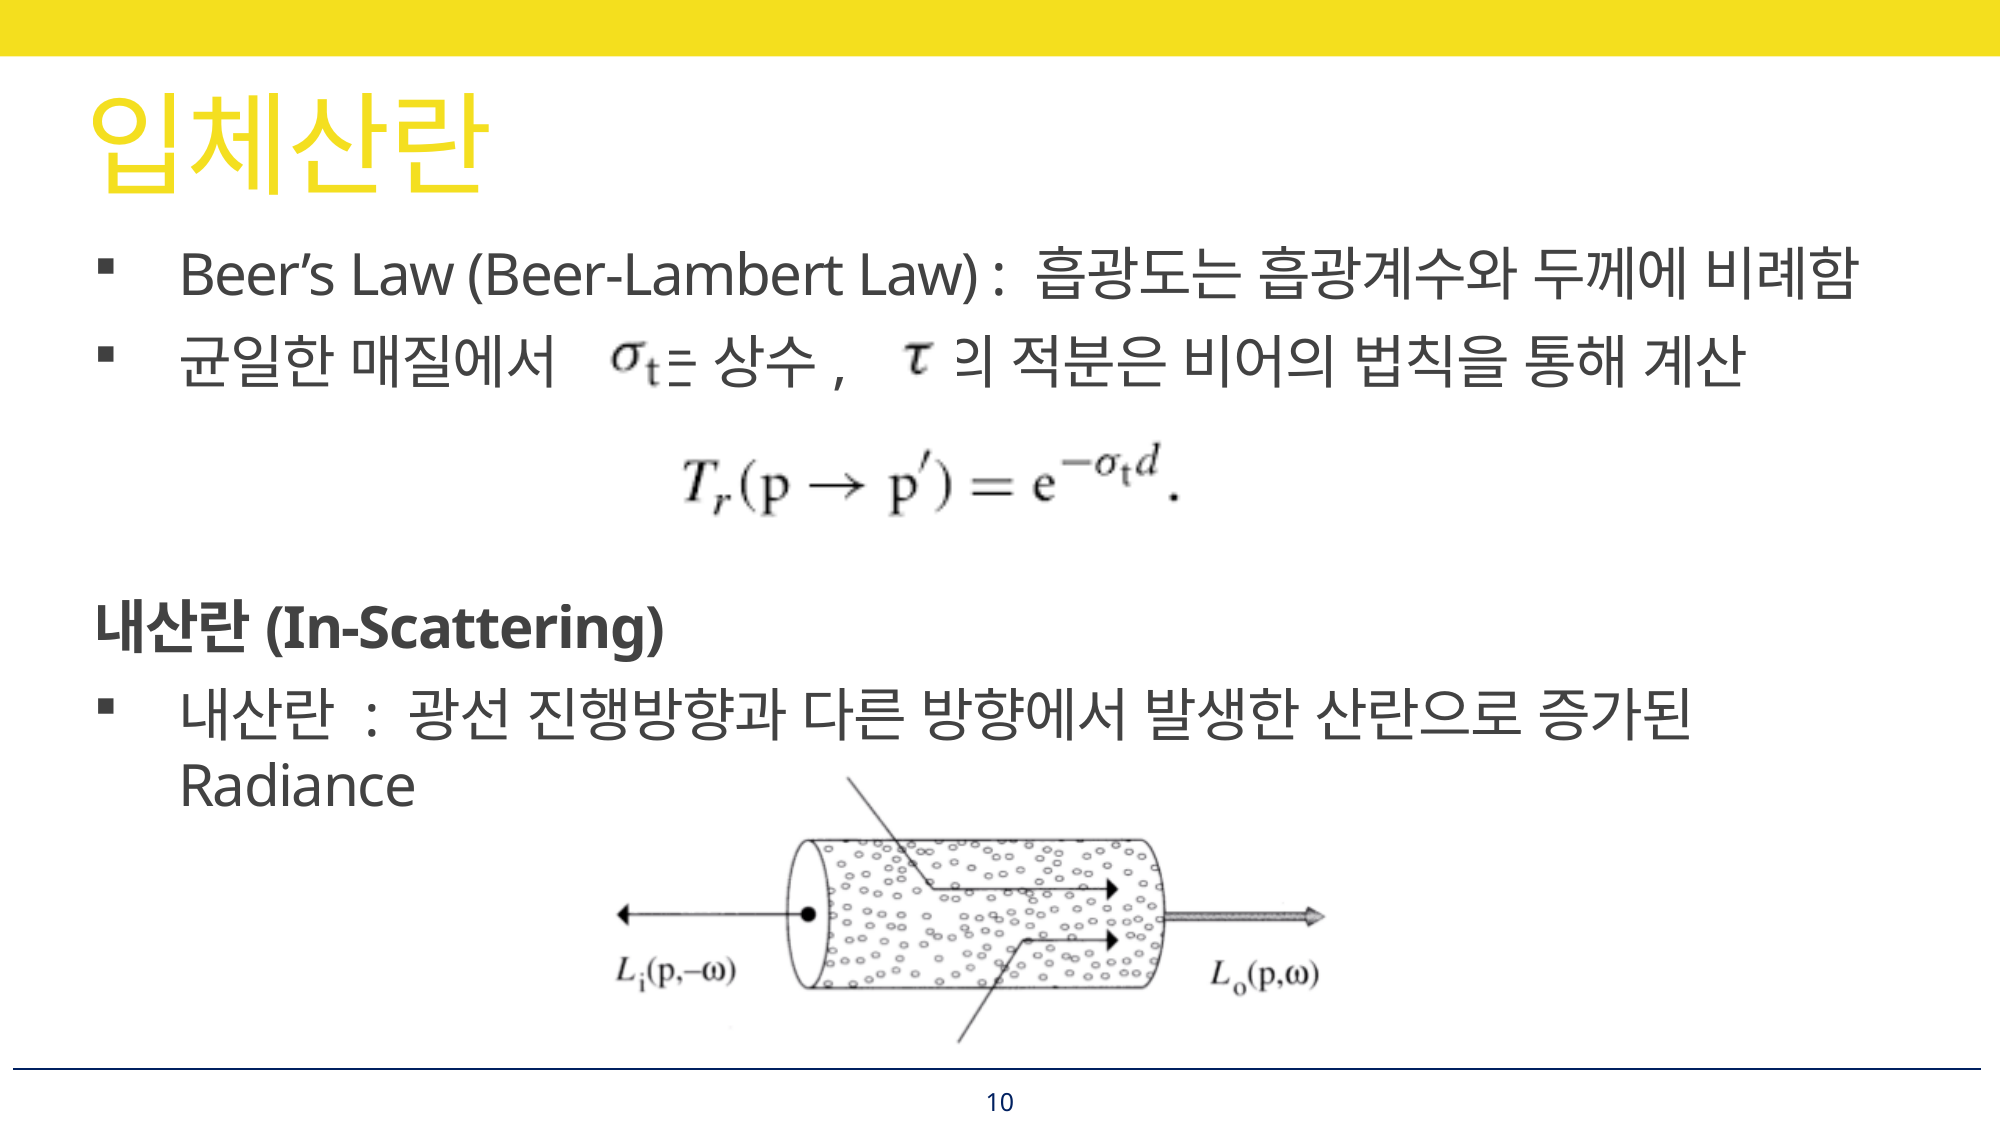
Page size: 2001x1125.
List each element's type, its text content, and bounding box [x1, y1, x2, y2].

picture [599, 325, 669, 401]
picture [647, 414, 1216, 546]
picture [611, 756, 1339, 1052]
list Beer’s Law (Beer-Lambert Law) : 흡광도는 흡광계수와 두께에 비례함 균일한 매질에서 는 상수, 의 적분은 비어의 법칙을 통해 계산 내산란(In-Scattering) 내산란 : 광선 진행방향과 다른 방향에서 발생한 산란으로 증가된 Radiance [93, 237, 1917, 1049]
title 입체산란 [85, 89, 1915, 212]
slide_number 10 [916, 1078, 1084, 1125]
picture [883, 318, 957, 395]
